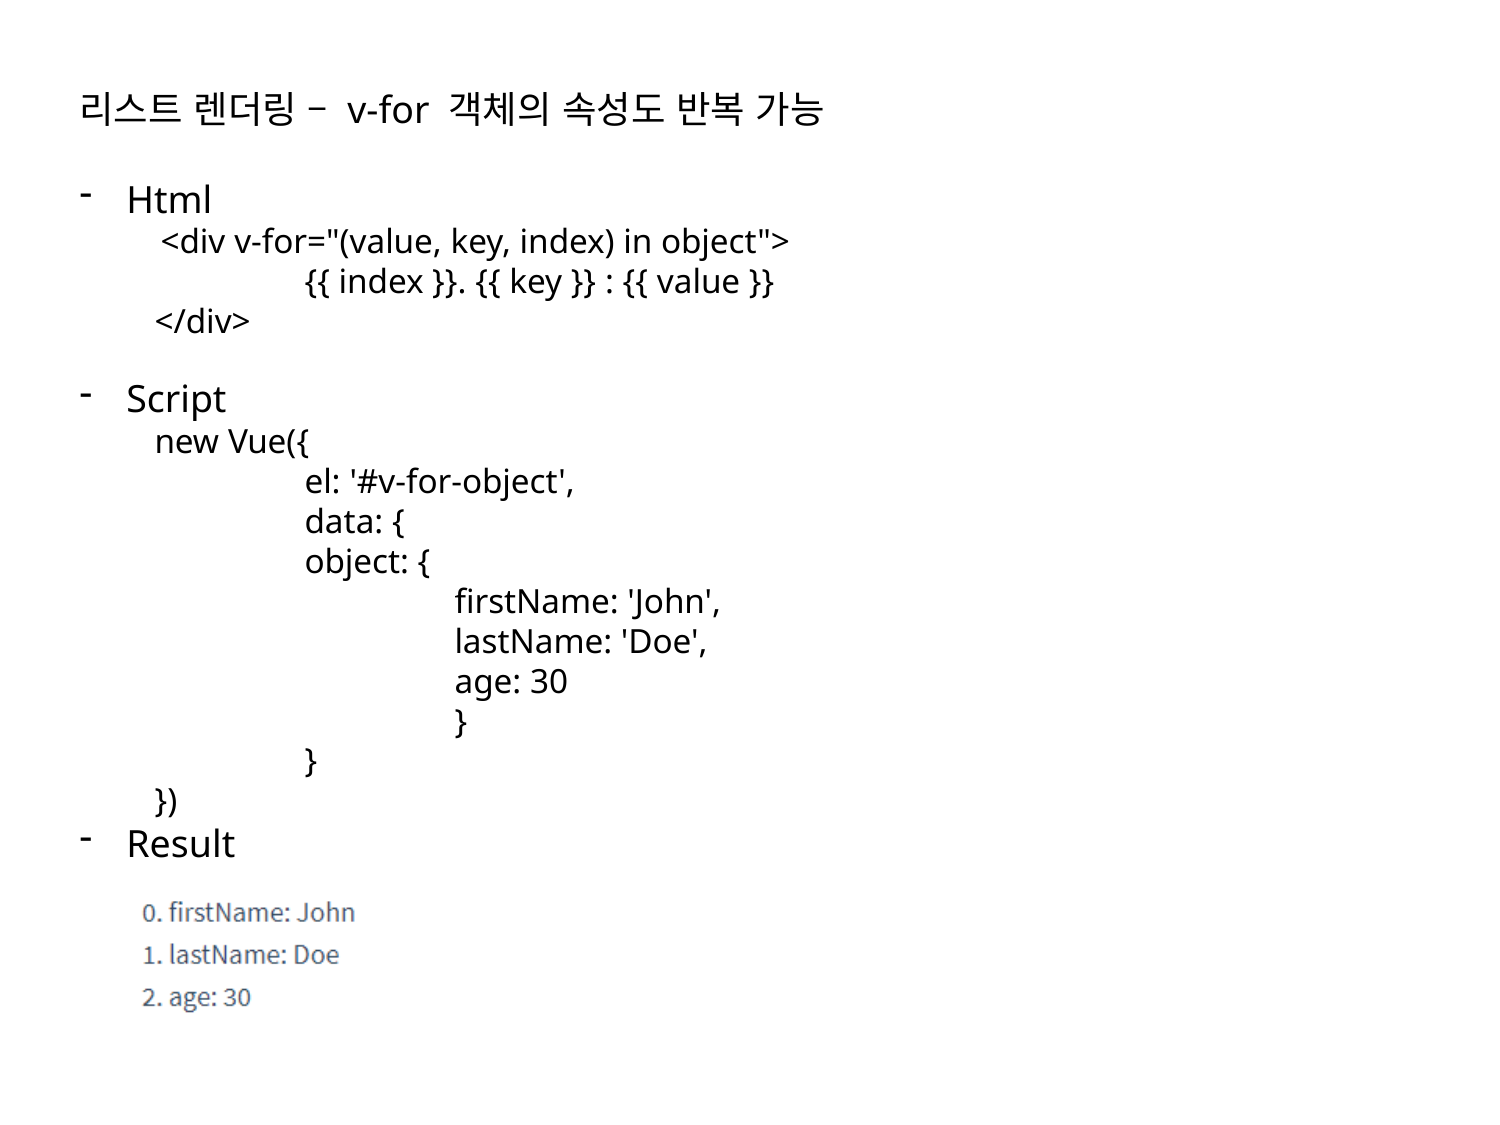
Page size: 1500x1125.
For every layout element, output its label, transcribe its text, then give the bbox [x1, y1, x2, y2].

text_box 리스트 렌더링 – v-for 객체의 속성도 반복 가능 Html <div v-for="(value, key, index) in object"> {{ index }}. {{ key }} : {{ value }} </div> Script new Vue({ el: '#v-for-object', data: { object: { firstName: 'John', lastName: 'Doe', age: 30 } } }) Result [64, 78, 1459, 962]
picture [123, 887, 400, 1038]
